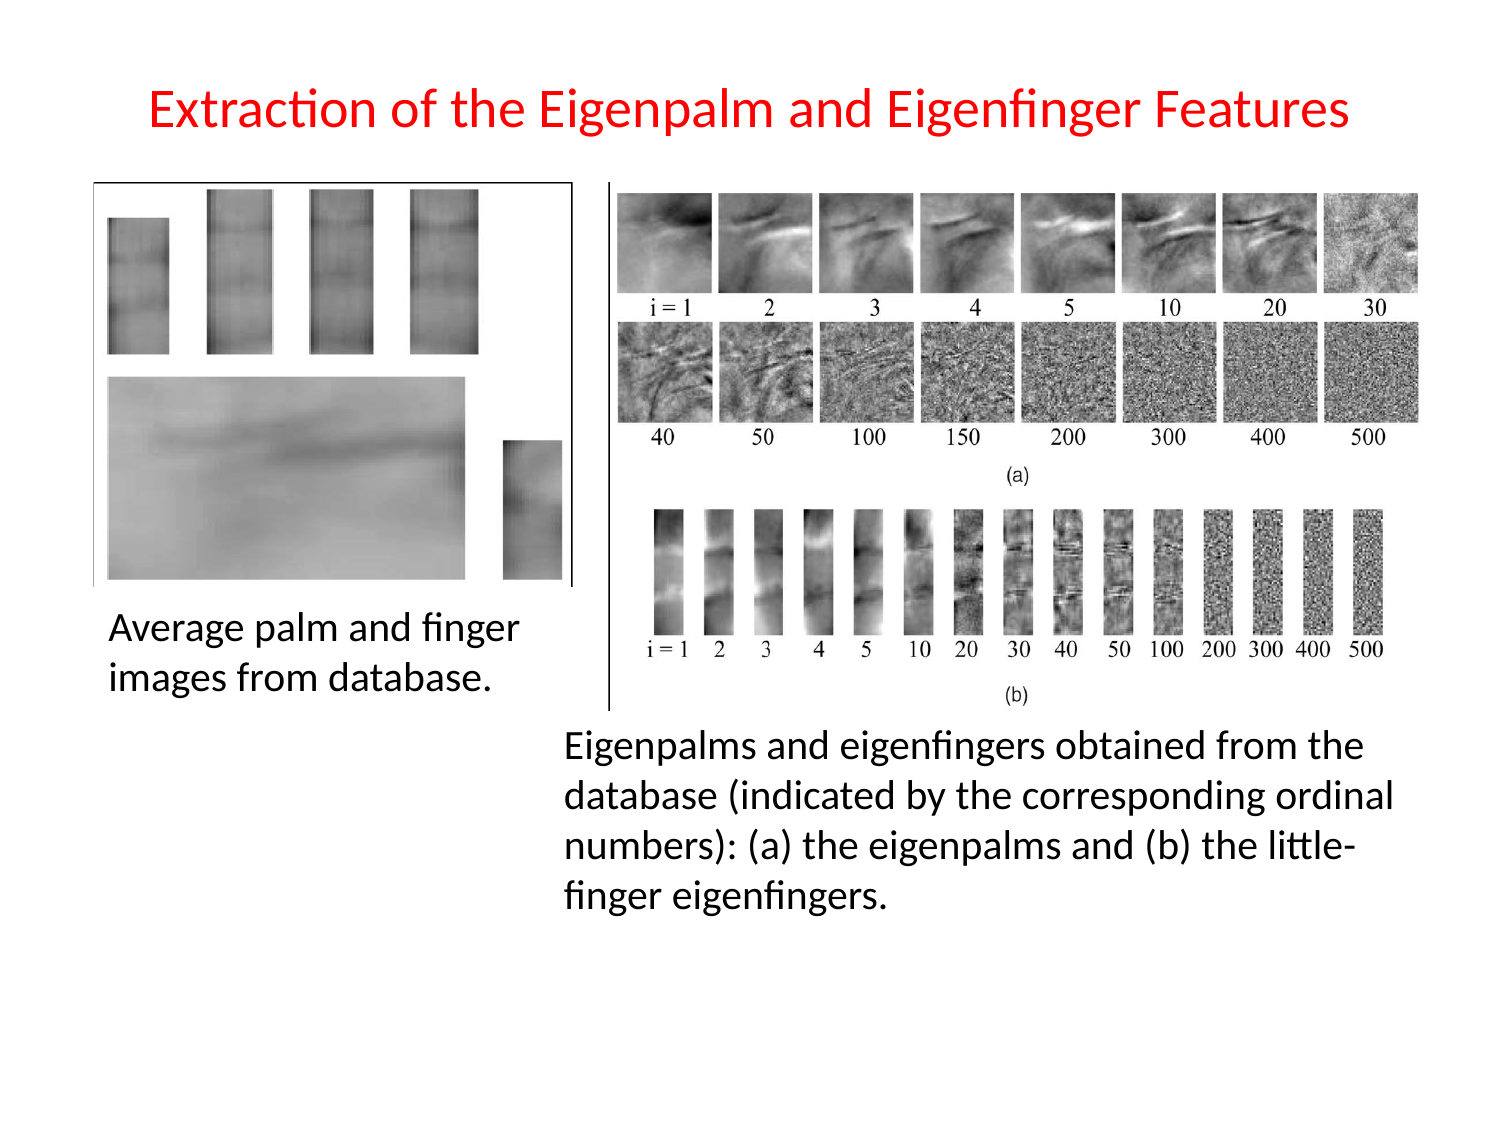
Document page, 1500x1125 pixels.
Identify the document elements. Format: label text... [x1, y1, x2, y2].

picture [607, 182, 1426, 711]
title Extraction of the Eigenpalm and Eigenfinger Features [75, 45, 1425, 233]
text_box Eigenpalms and eigenfingers obtained from the database (indicated by the corresponding ordinal numbers): (a) the eigenpalms and (b) the little-finger eigenfingers. [549, 710, 1412, 926]
picture [93, 181, 573, 587]
text_box Average palm and finger images from database. [93, 594, 573, 707]
